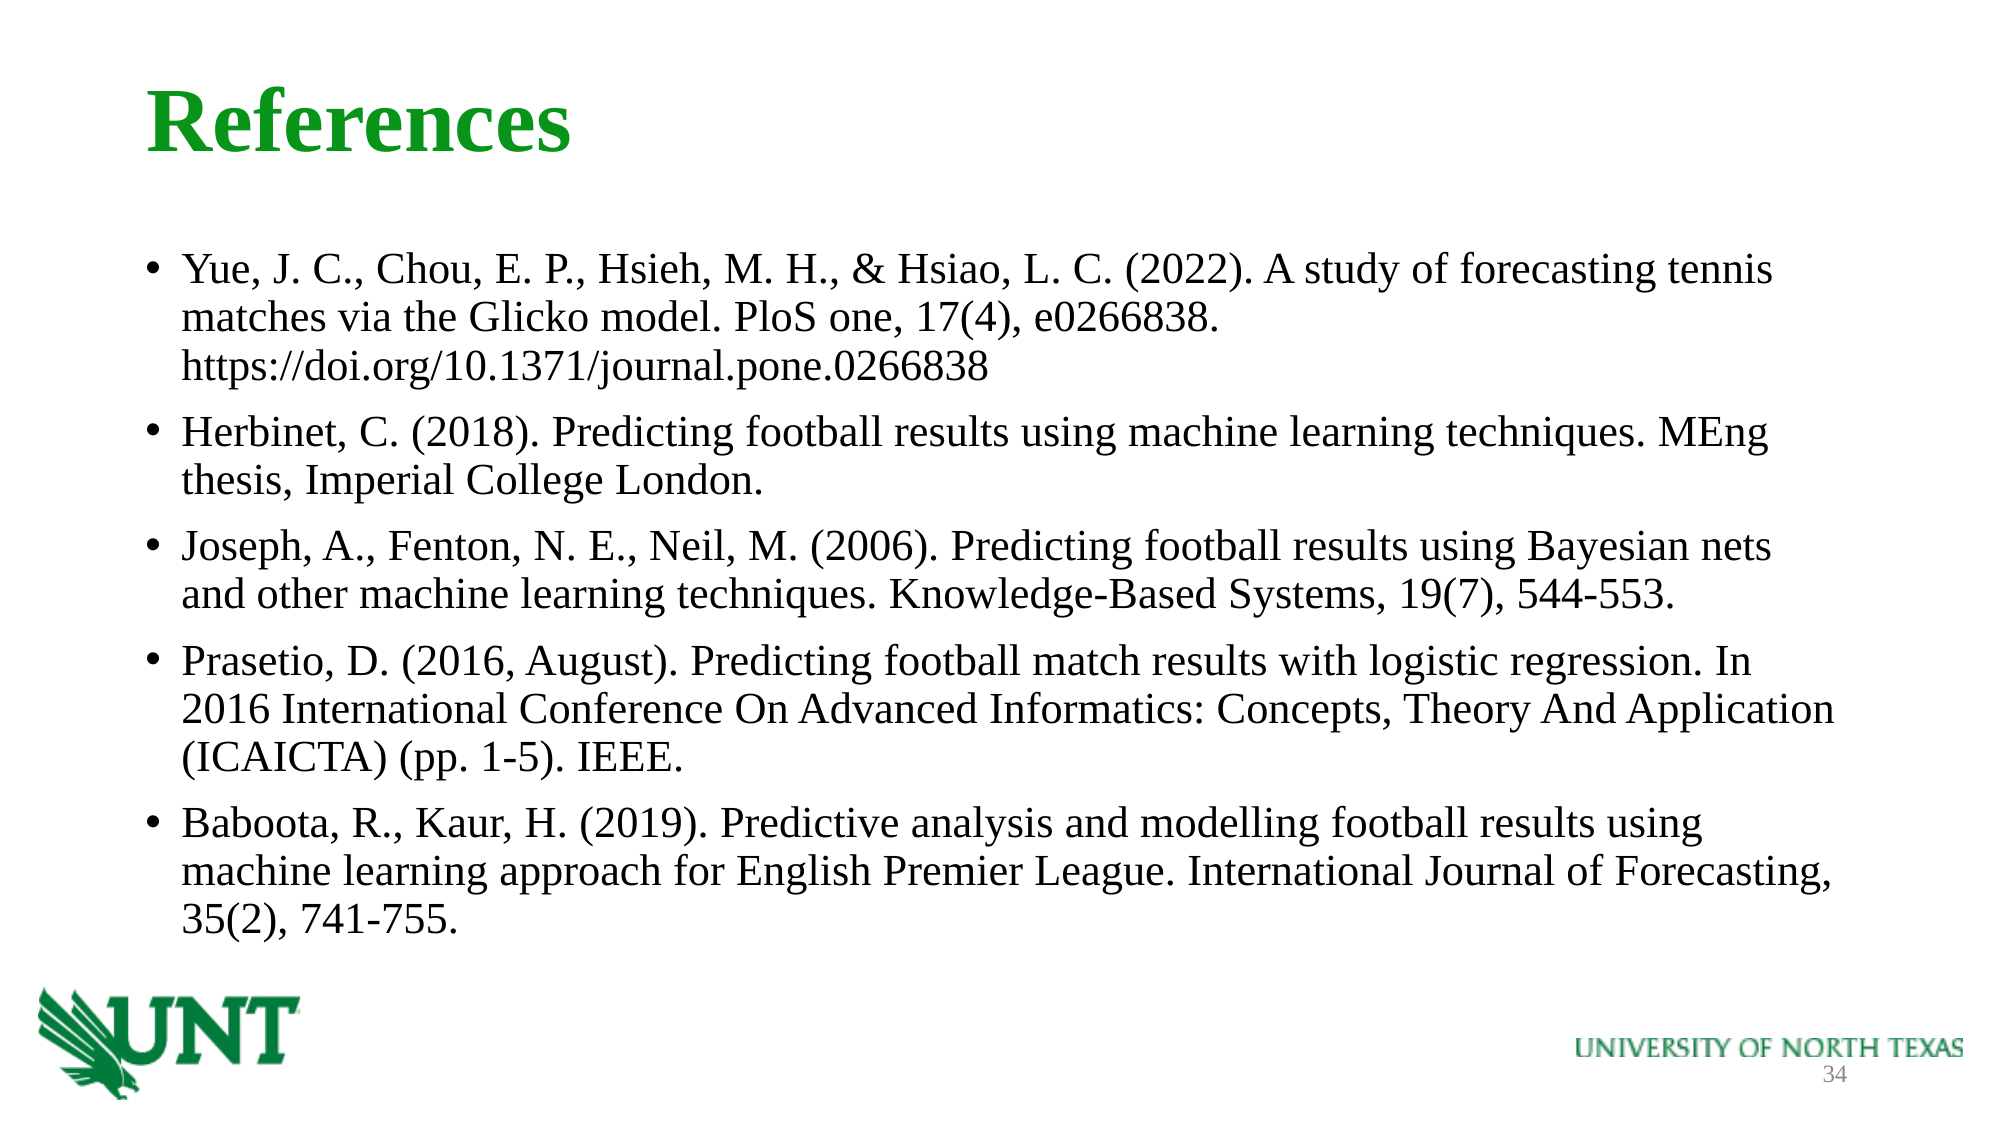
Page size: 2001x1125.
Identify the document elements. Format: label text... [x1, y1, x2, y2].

picture [1575, 1038, 1963, 1057]
title References [131, 59, 1884, 184]
picture [37, 986, 301, 1100]
slide_number 34 [1412, 1042, 1863, 1103]
list Yue, J. C., Chou, E. P., Hsieh, M. H., & Hsiao, L. C. (2022). A study of forecasting tennis matches via the Glicko model. PloS one, 17(4), e0266838. https://doi.org/10.1371/journal.pone.0266838 Herbinet, C. (2018). Predicting football results using machine learning techniques. MEng thesis, Imperial College London. Joseph, A., Fenton, N. E., Neil, M. (2006). Predicting football results using Bayesian nets and other machine learning techniques. Knowledge-Based Systems, 19(7), 544-553. Prasetio, D. (2016, August). Predicting football match results with logistic regression. In 2016 International Conference On Advanced Informatics: Concepts, Theory And Application (ICAICTA) (pp. 1-5). IEEE. Baboota, R., Kaur, H. (2019). Predictive analysis and modelling football results using machine learning approach for English Premier League. International Journal of Forecasting, 35(2), 741-755. [130, 238, 1856, 952]
